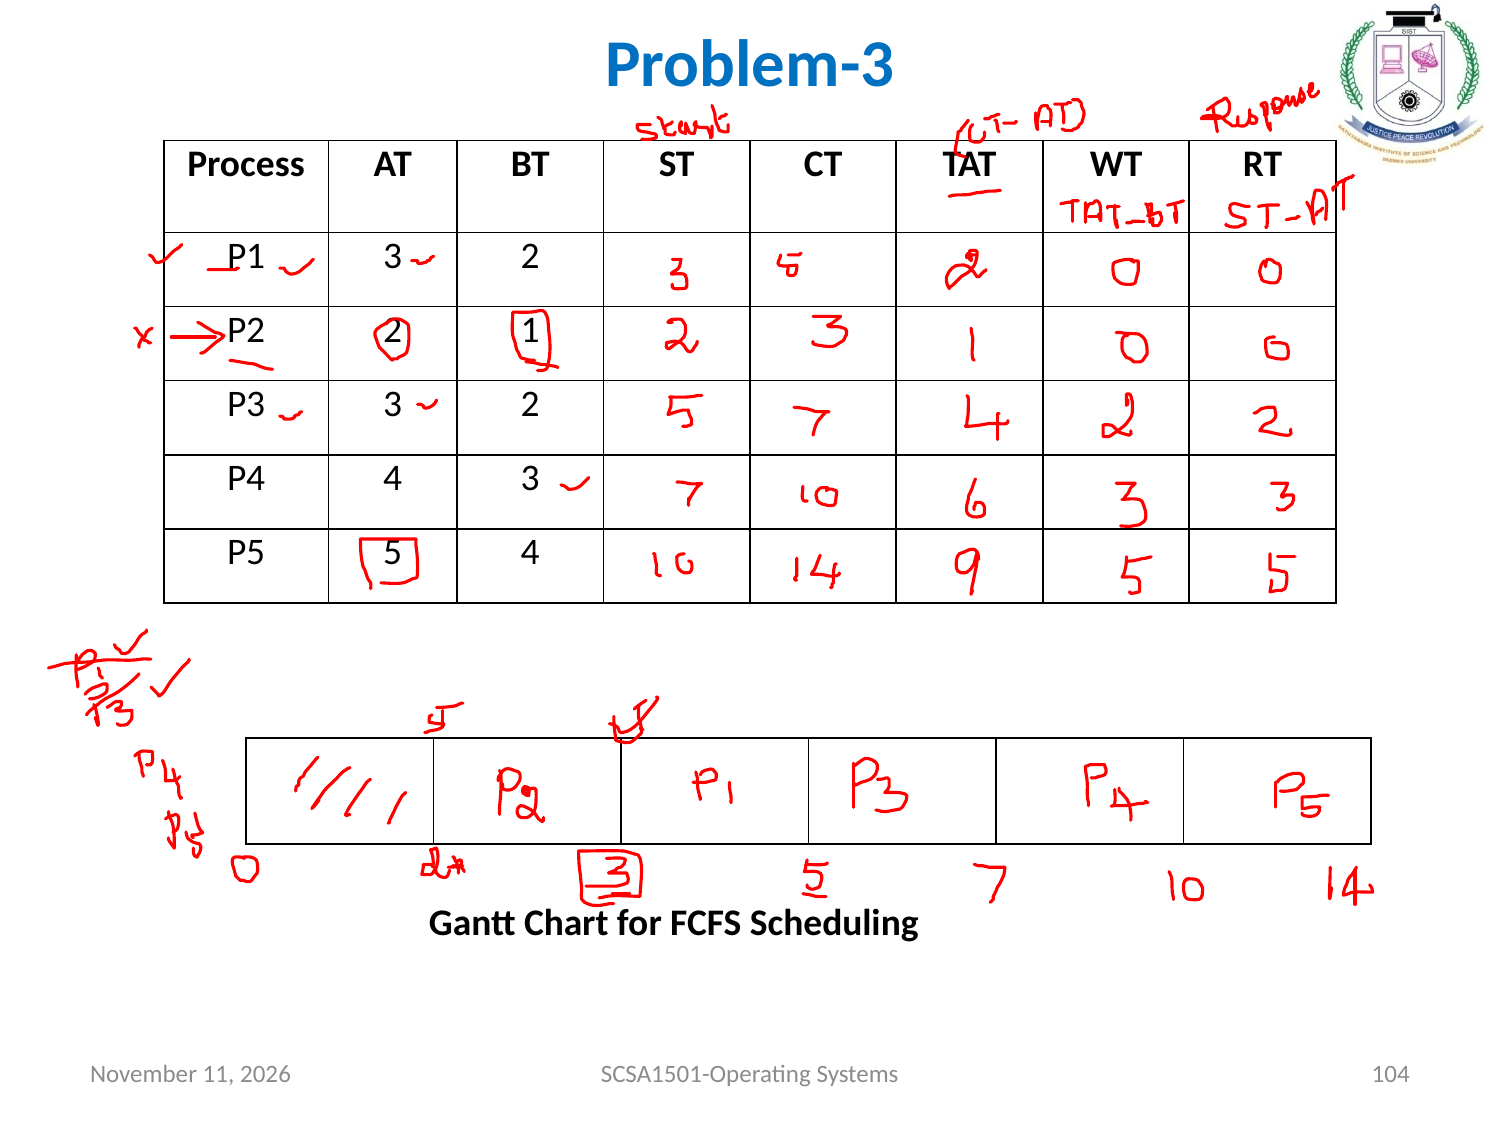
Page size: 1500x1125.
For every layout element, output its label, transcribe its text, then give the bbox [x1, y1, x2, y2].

table_cell [1190, 456, 1335, 528]
table_cell [604, 530, 749, 602]
table_header [622, 739, 808, 843]
table_cell 1 [458, 307, 603, 380]
picture [1320, 0, 1500, 180]
title Problem-3 [75, 11, 1425, 108]
table_cell [751, 233, 895, 306]
table_cell [1190, 233, 1335, 306]
table_cell [1190, 381, 1335, 454]
footer SCSA1501-Operating Systems [512, 1042, 988, 1103]
table_cell [604, 233, 749, 306]
table_header [434, 739, 620, 843]
table_header BT [458, 141, 603, 232]
table_header [809, 739, 995, 843]
table_cell P1 [165, 233, 328, 306]
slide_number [75, 1042, 425, 1103]
table_header TAT [897, 141, 1042, 232]
table_cell 4 [329, 456, 456, 528]
table_cell [604, 307, 749, 380]
table_cell 2 [458, 233, 603, 306]
table_header [247, 739, 433, 843]
table_cell [897, 233, 1042, 306]
table_cell [751, 530, 895, 602]
table_header RT [1190, 141, 1335, 232]
table_cell 3 [458, 456, 603, 528]
table_cell [751, 456, 895, 528]
table_header WT [1044, 141, 1188, 232]
table_cell [604, 381, 749, 454]
table_cell P2 [165, 307, 328, 380]
table_cell [751, 307, 895, 380]
table_header Process [165, 141, 328, 232]
table_cell [1044, 530, 1188, 602]
table_cell [1044, 381, 1188, 454]
table_cell 5 [329, 530, 456, 602]
table_cell 2 [329, 307, 456, 380]
table_cell [751, 381, 895, 454]
table_cell P5 [165, 530, 328, 602]
text_box Gantt Chart for FCFS Scheduling [398, 890, 950, 951]
table_cell 2 [458, 381, 603, 454]
table_cell [1190, 307, 1335, 380]
table_header AT [329, 141, 456, 232]
table_header ST [604, 141, 749, 232]
table_cell [1044, 456, 1188, 528]
slide_number 104 [1074, 1042, 1425, 1103]
table_cell P4 [165, 456, 328, 528]
table_cell P3 [165, 381, 328, 454]
table_cell [1044, 307, 1188, 380]
table_cell [1044, 233, 1188, 306]
table_cell 3 [329, 233, 456, 306]
table_cell [897, 530, 1042, 602]
table_cell [897, 307, 1042, 380]
table_cell 3 [329, 381, 456, 454]
table_header CT [751, 141, 895, 232]
table_cell [604, 456, 749, 528]
table_header [1184, 739, 1370, 843]
table_cell [897, 381, 1042, 454]
table_cell [897, 456, 1042, 528]
table_cell [1190, 530, 1335, 602]
table_cell 4 [458, 530, 603, 602]
table_header [997, 739, 1183, 843]
